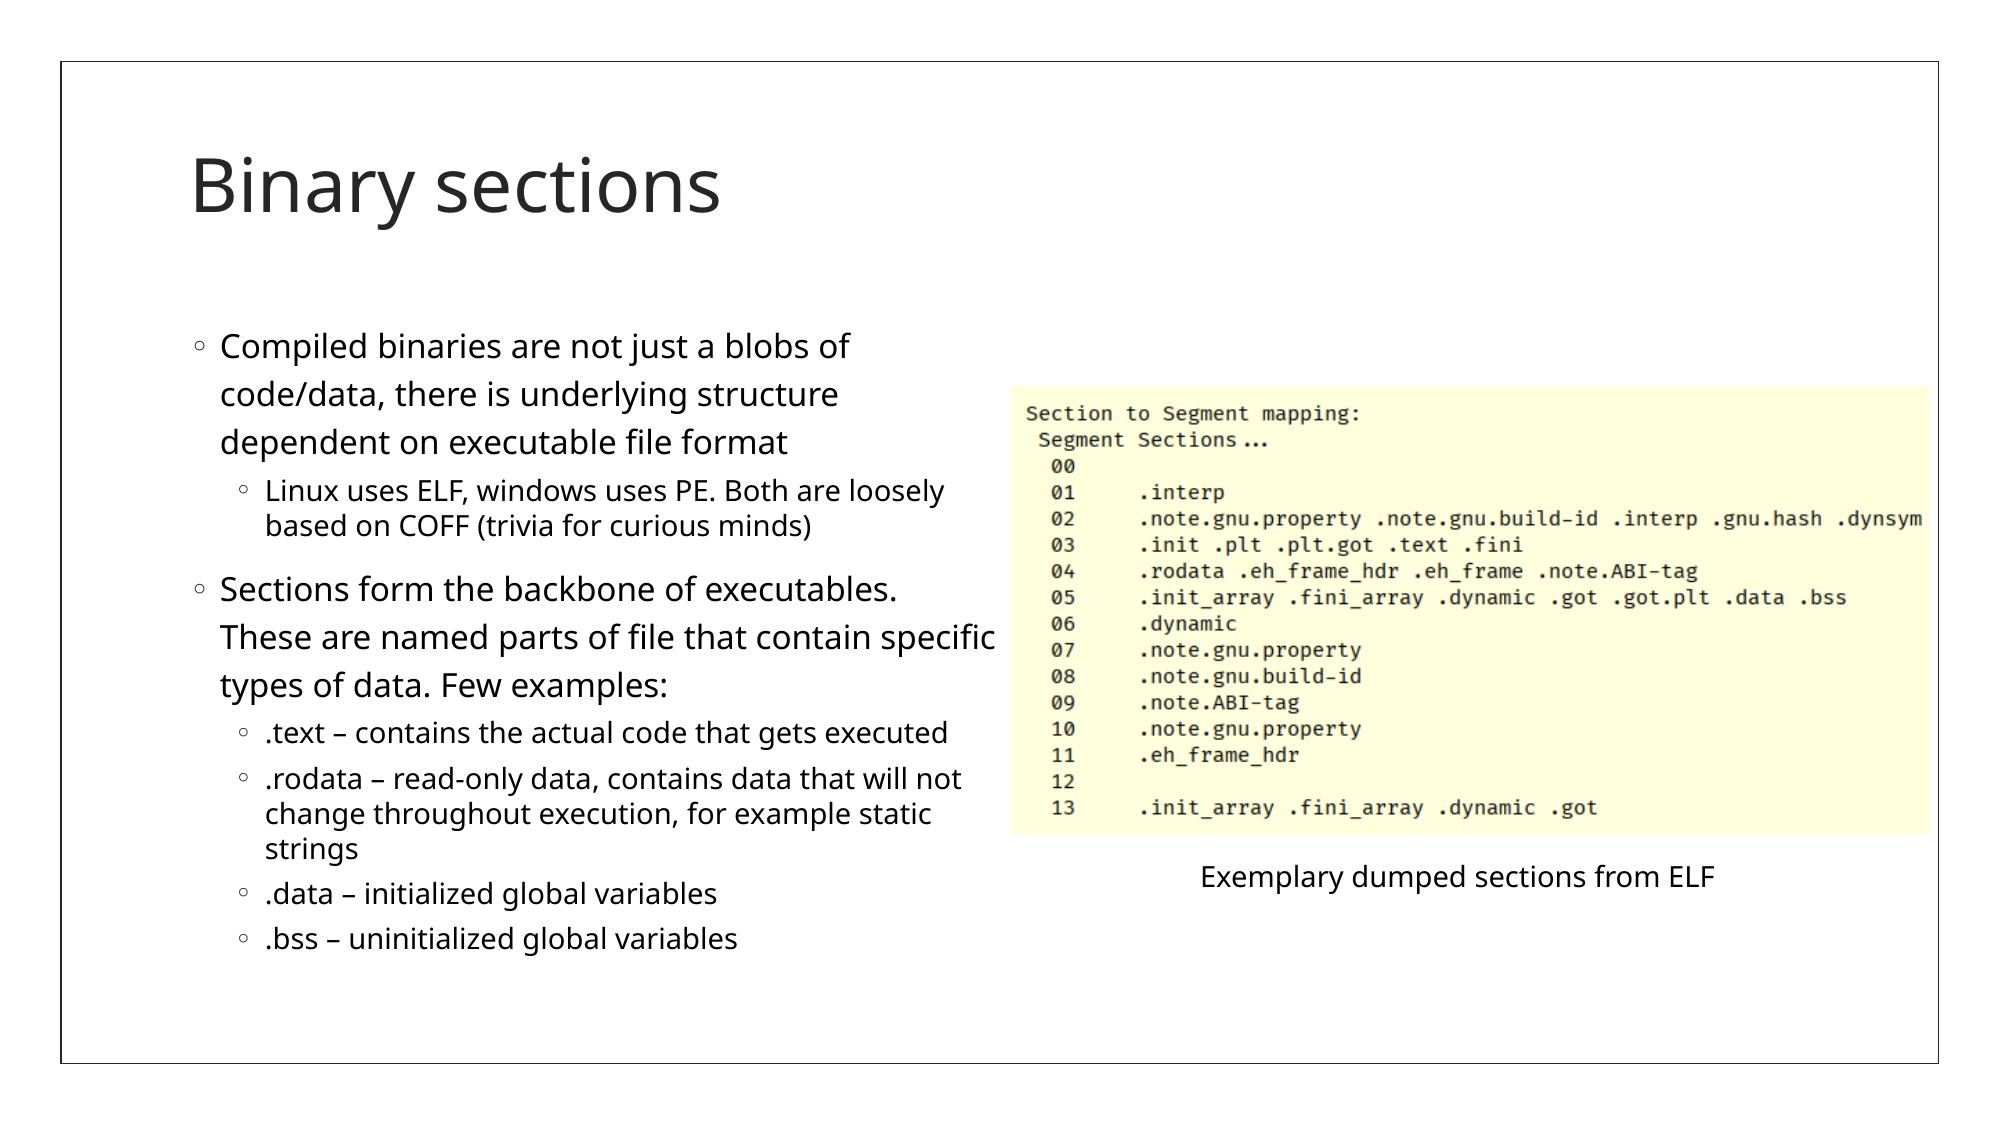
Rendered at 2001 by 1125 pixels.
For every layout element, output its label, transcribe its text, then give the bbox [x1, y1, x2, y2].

title Binary sections [174, 105, 1825, 272]
picture [1012, 386, 1929, 834]
list Compiled binaries are not just a blobs of code/data, there is underlying structure dependent on executable file format Linux uses ELF, windows uses PE. Both are loosely based on COFF (trivia for curious minds) Sections form the backbone of executables. These are named parts of file that contain specific types of data. Few examples: .text – contains the actual code that gets executed .rodata – read-only data, contains data that will not change throughout execution, for example static strings .data – initialized global variables .bss – uninitialized global variables [174, 310, 1013, 1020]
text_box Exemplary dumped sections from ELF [1185, 850, 1757, 901]
